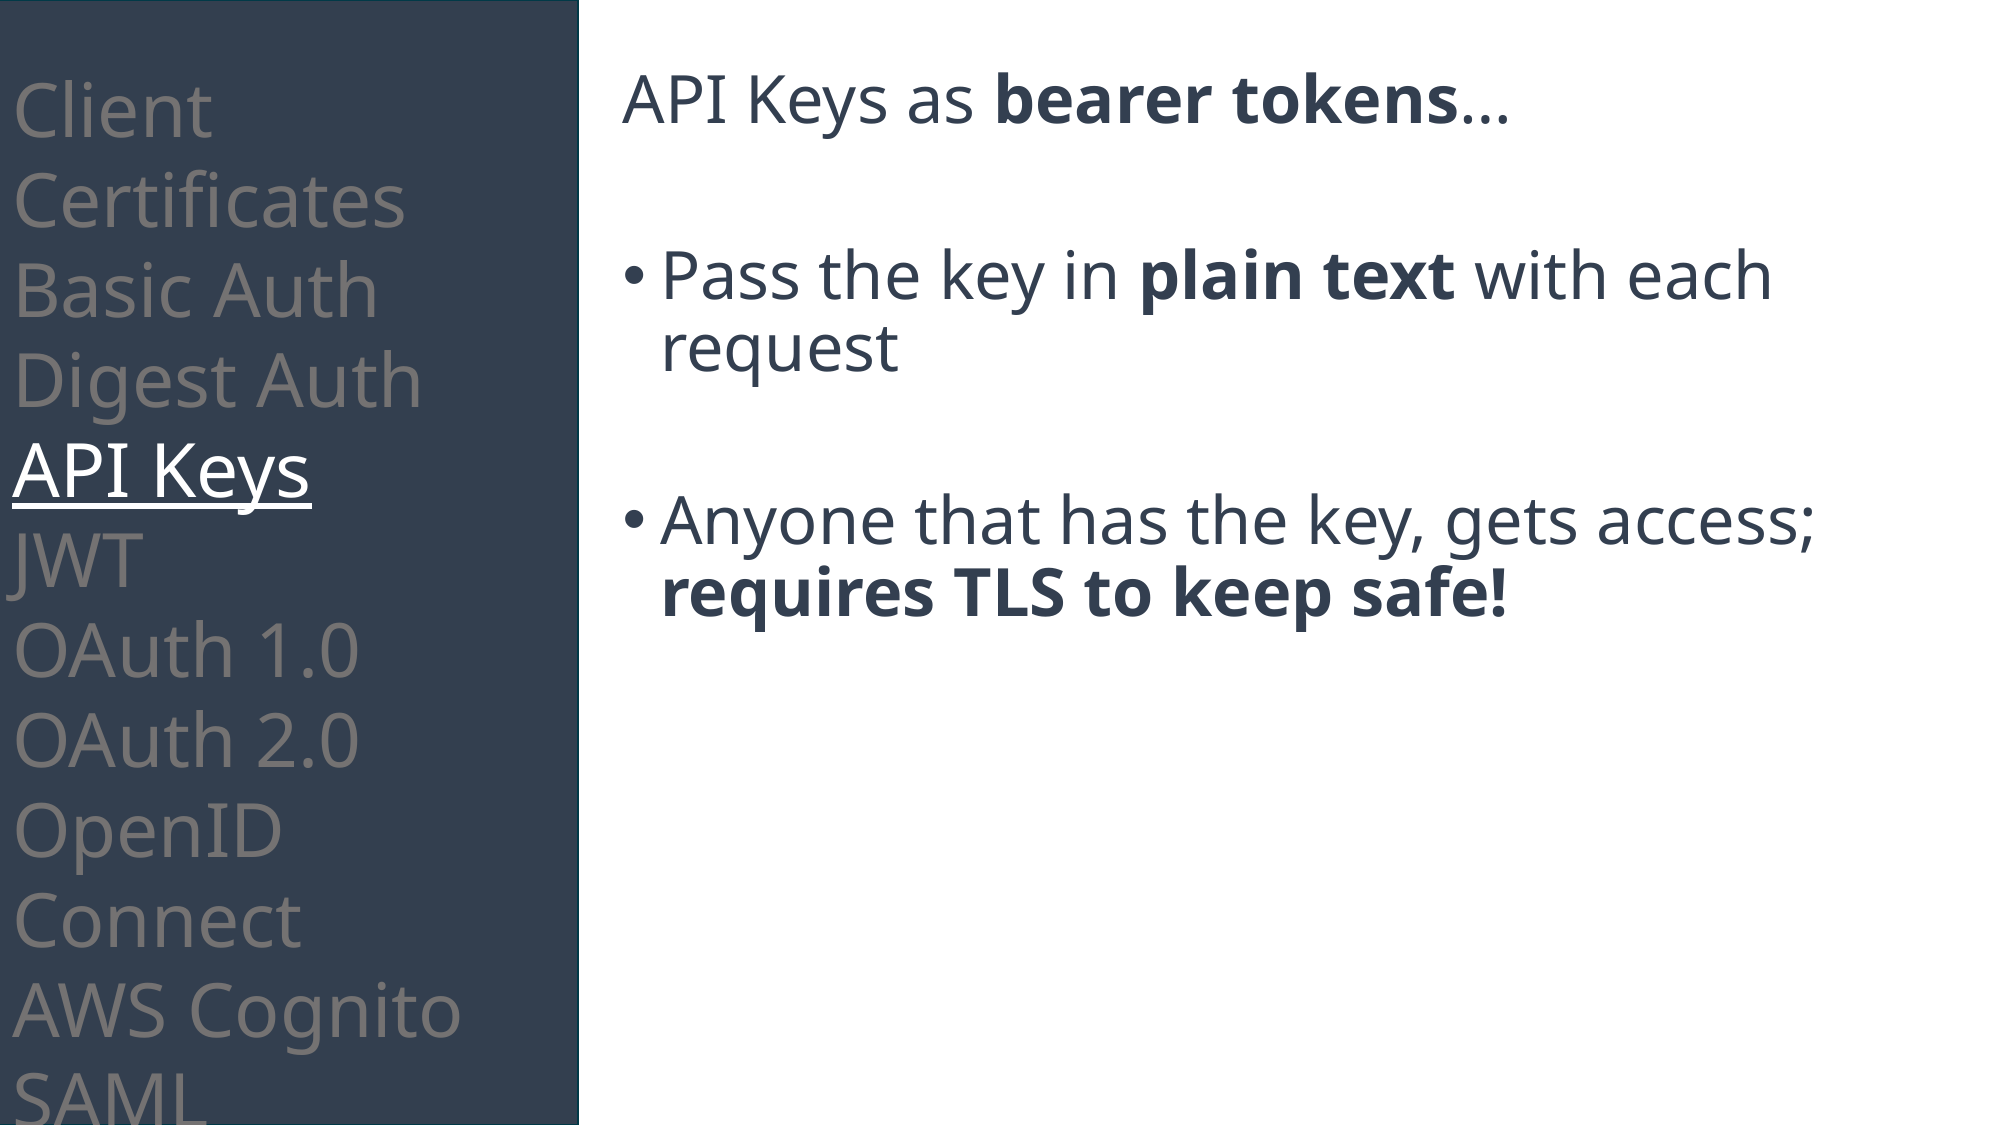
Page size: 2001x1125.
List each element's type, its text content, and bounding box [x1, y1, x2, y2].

list API Keys as bearer tokens… [607, 58, 1978, 189]
text_box [0, 0, 579, 1125]
text_box Pass the key in plain text with each request Anyone that has the key, gets access; requires TLS to keep safe! [607, 234, 1978, 778]
text_box Client Certificates Basic Auth Digest Auth API Keys JWT OAuth 1.0 OAuth 2.0 OpenID Connect AWS Cognito SAML WS-Security [0, 55, 578, 1125]
